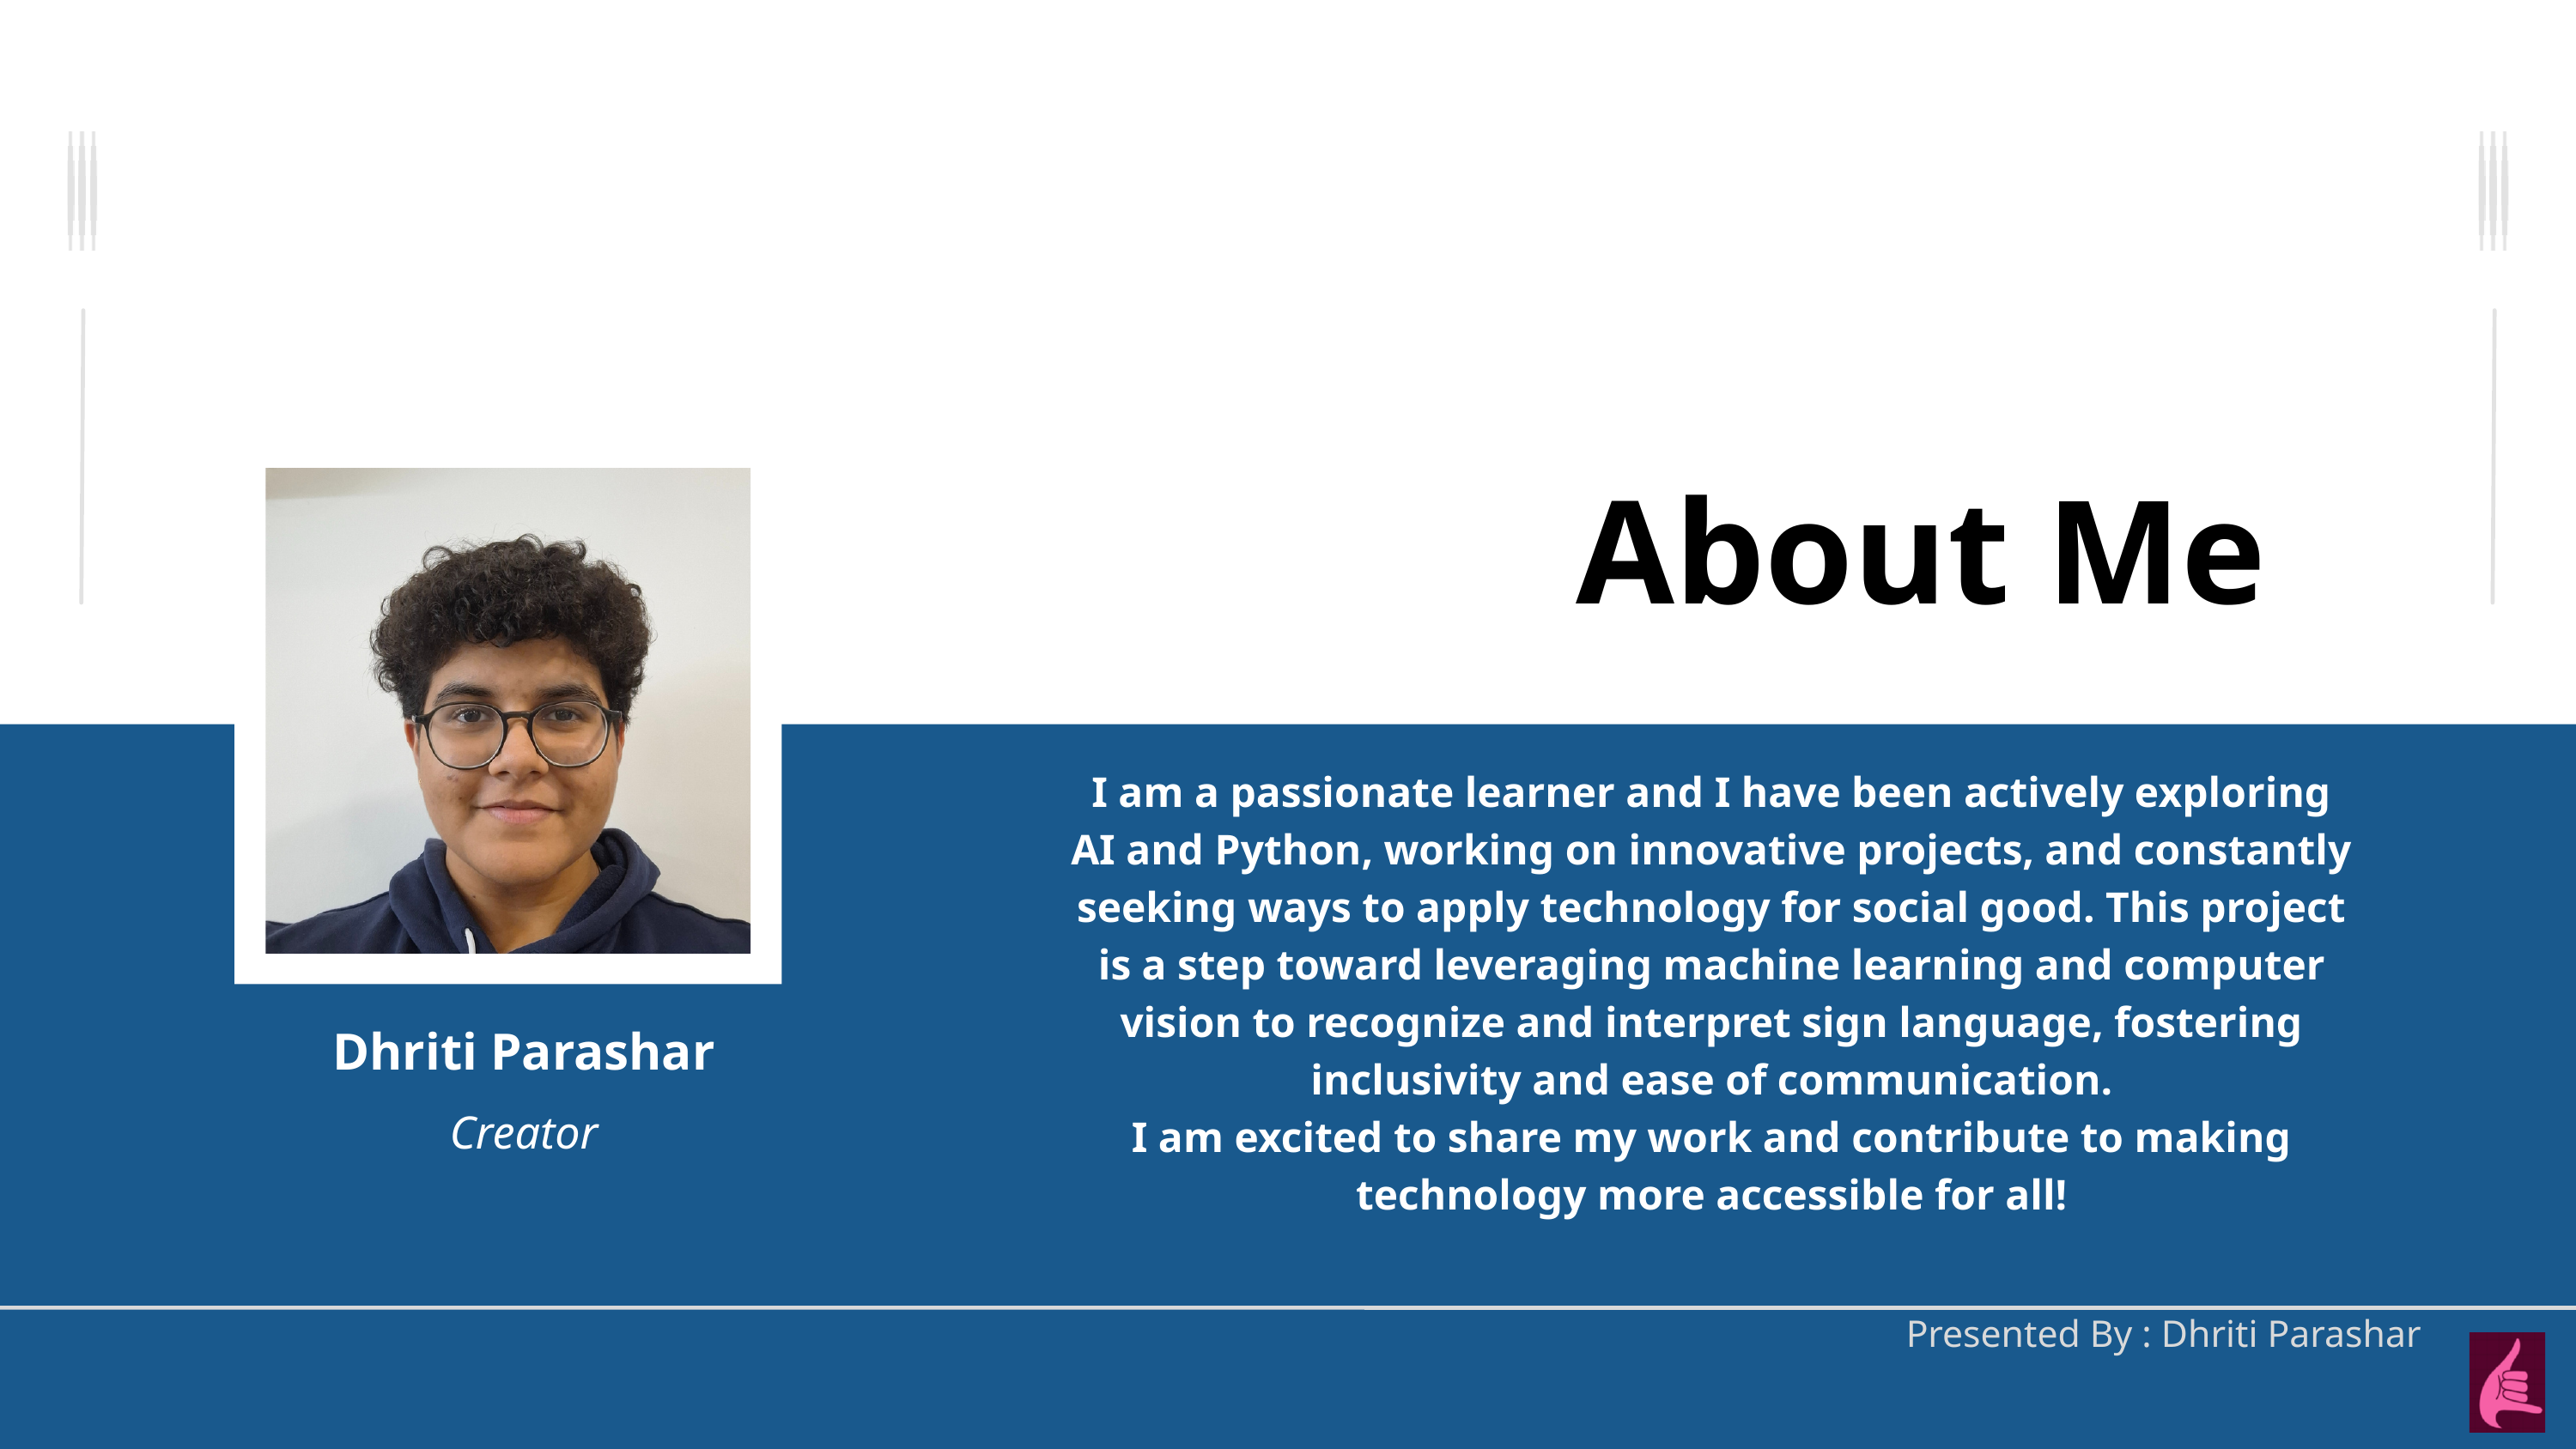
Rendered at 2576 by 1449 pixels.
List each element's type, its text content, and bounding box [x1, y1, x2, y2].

text_box [67, 131, 98, 251]
text_box [0, 1308, 2576, 1449]
text_box About Me [1458, 489, 2385, 634]
text_box I am a passionate learner and I have been actively exploring AI and Python, working on innovative projects, and constantly seeking ways to apply technology for social good. This project is a step toward leveraging machine learning and computer vision to recognize and interpret sign language, fostering inclusivity and ease of communication. I am excited to share my work and contribute to making technology more accessible for all! [1067, 757, 2356, 1276]
text_box Dhriti Parashar [184, 1029, 864, 1081]
text_box [2478, 131, 2509, 251]
text_box Creator [184, 1113, 864, 1158]
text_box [265, 468, 751, 954]
text_box [234, 673, 782, 985]
text_box [0, 724, 2576, 1307]
text_box Presented By : Dhriti Parashar [1717, 1318, 2432, 1355]
text_box [2469, 1332, 2546, 1433]
